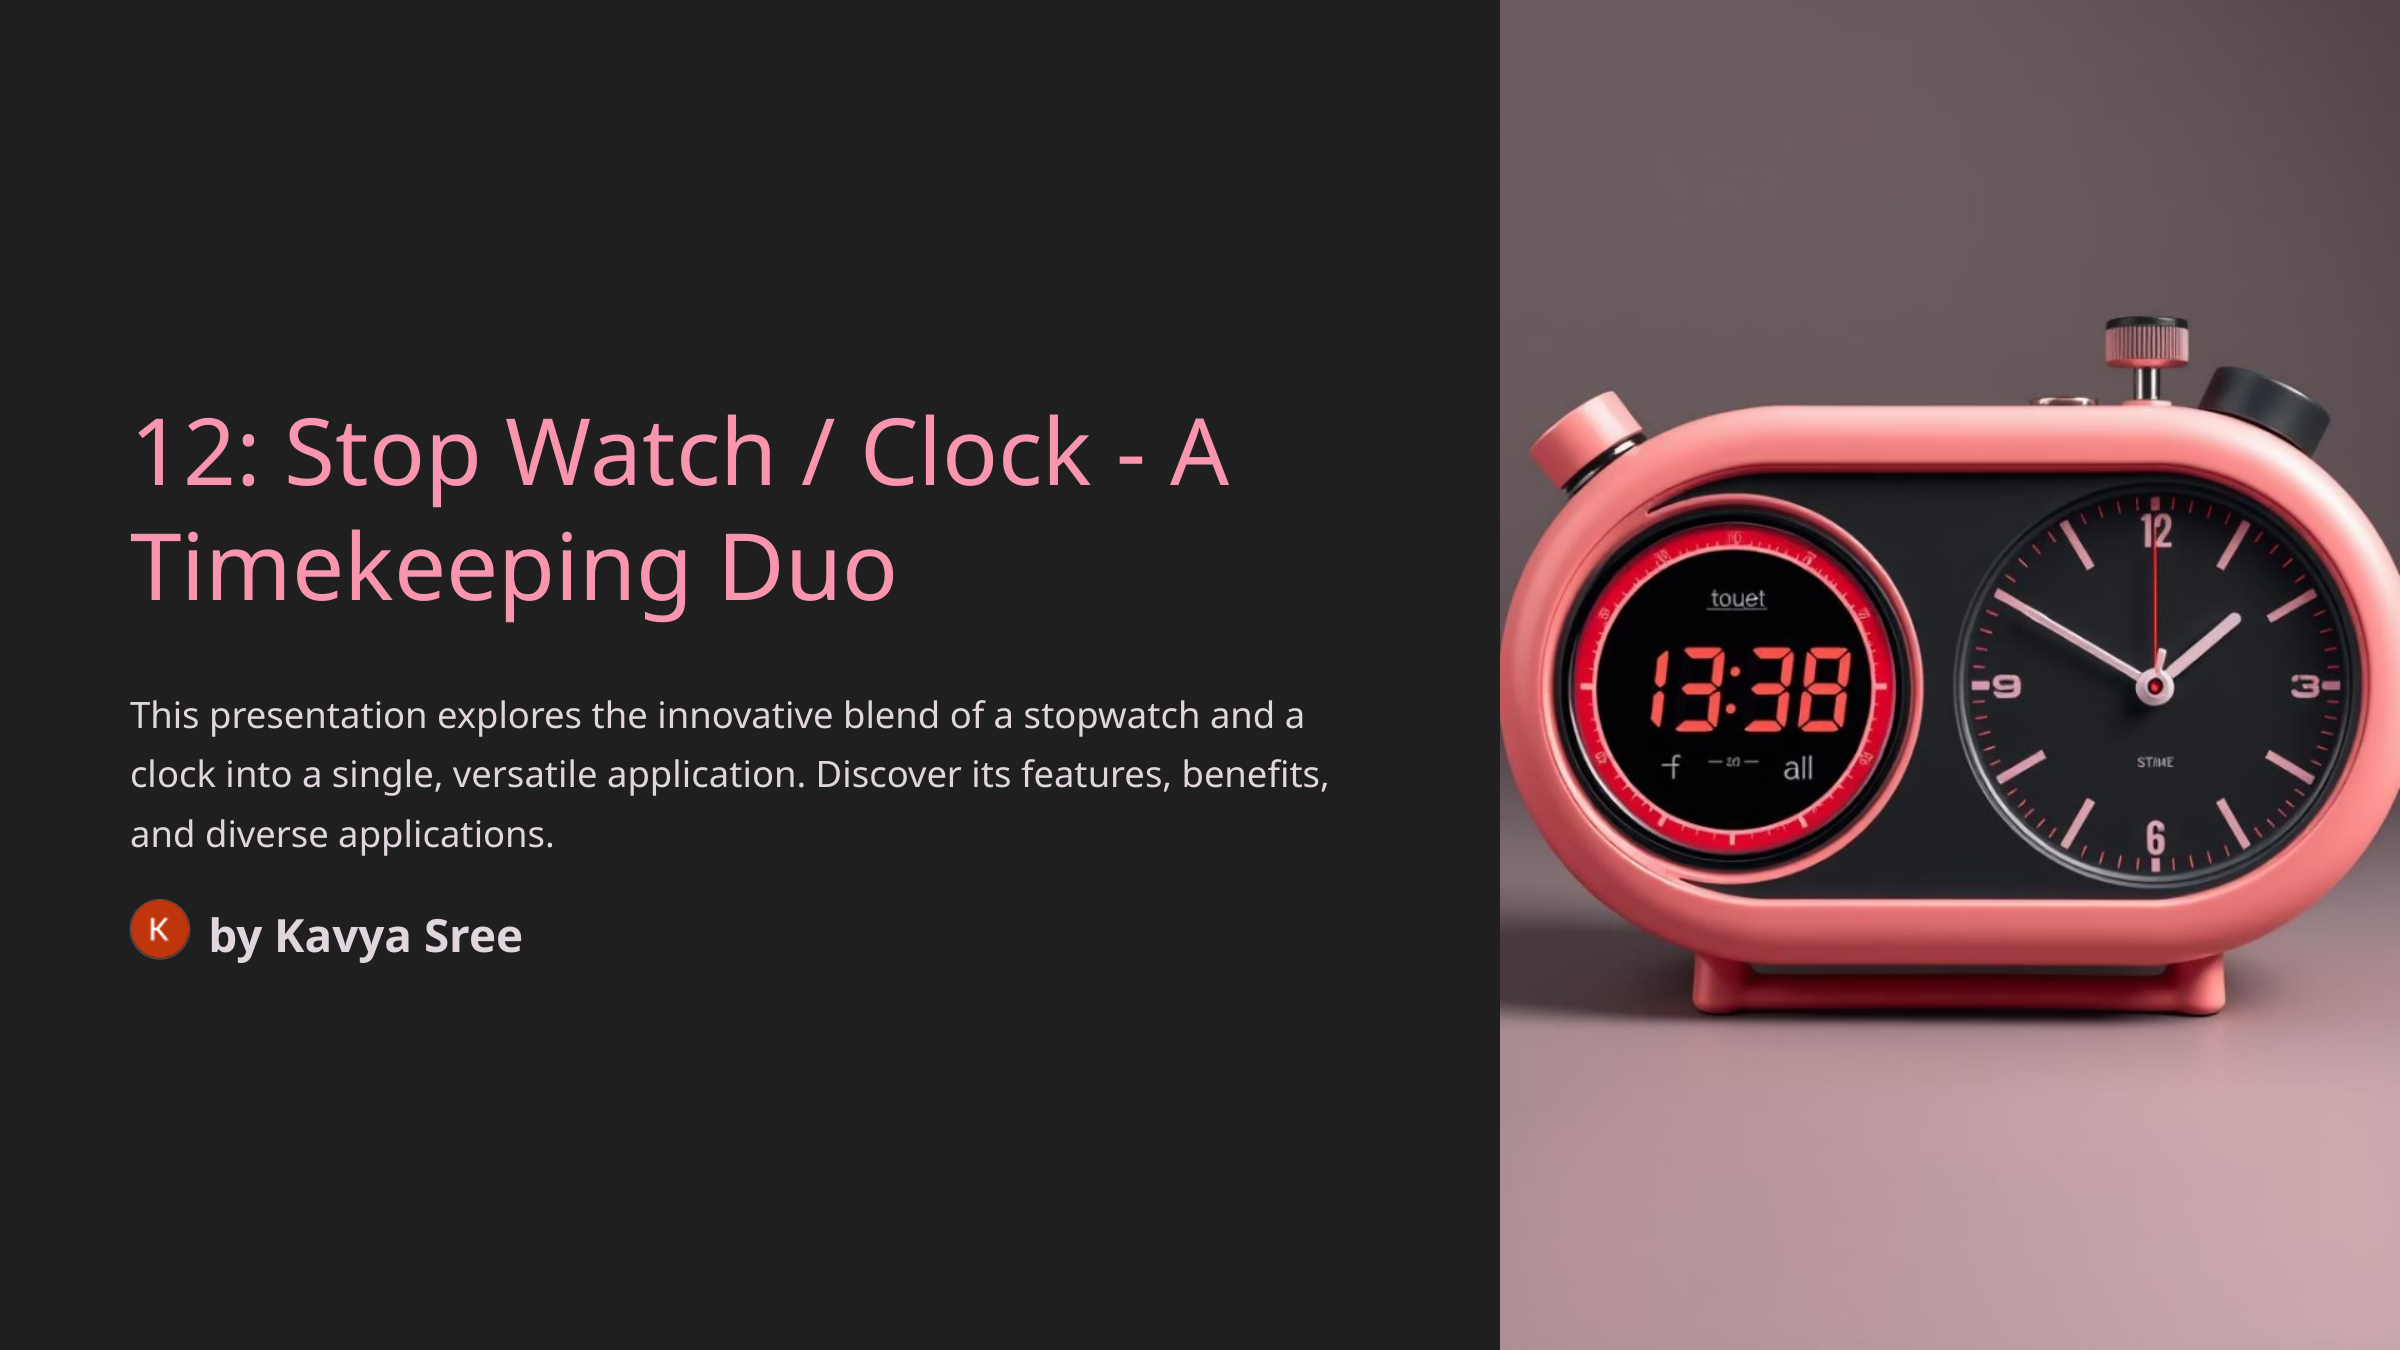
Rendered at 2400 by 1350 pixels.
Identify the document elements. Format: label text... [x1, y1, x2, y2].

picture [1499, 0, 2400, 1350]
text_box 12: Stop Watch / Clock - A Timekeeping Duo [130, 387, 1370, 621]
text_box This presentation explores the innovative blend of a stopwatch and a clock into a single, versatile application. Discover its features, benefits, and diverse applications. [130, 676, 1370, 855]
text_box by Kavya Sree [208, 896, 504, 962]
picture [131, 900, 189, 958]
